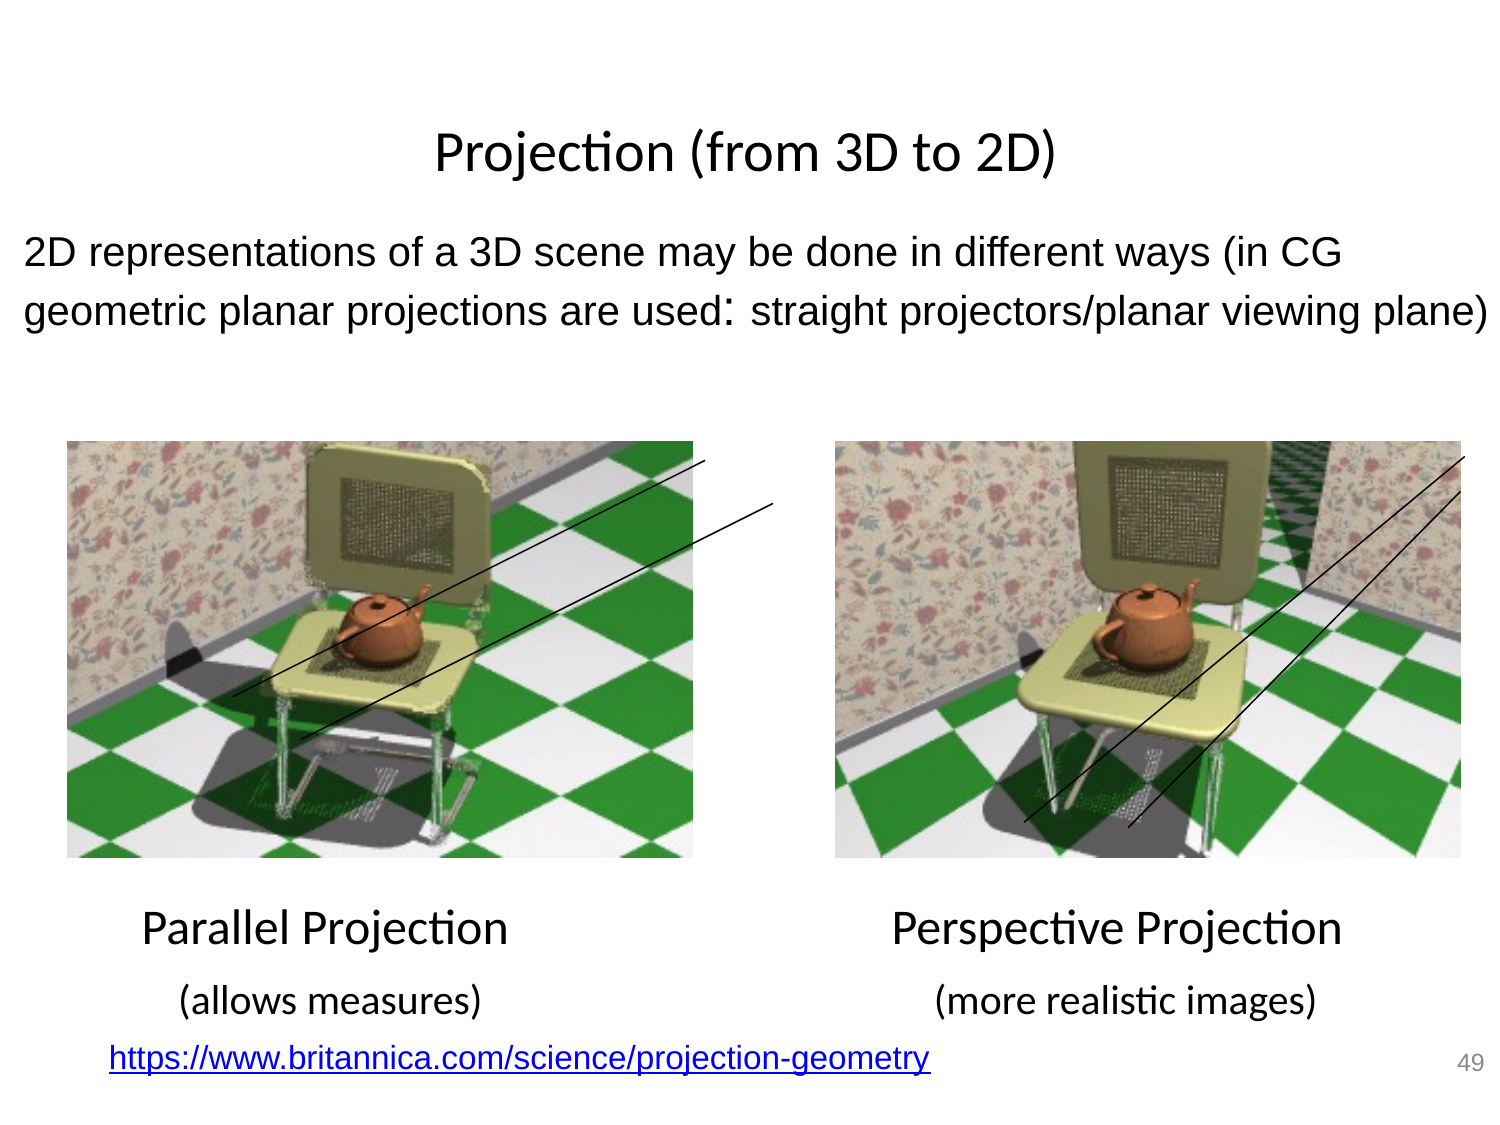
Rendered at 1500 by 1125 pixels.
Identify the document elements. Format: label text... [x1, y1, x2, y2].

list Parallel Projection Perspective Projection (allows measures) (more realistic images) [67, 887, 1418, 1094]
title Projection (from 3D to 2D) [71, 54, 1422, 217]
picture [835, 440, 1461, 858]
text_box 2D representations of a 3D scene may be done in different ways (in CG geometric planar projections are used: straight projectors/planar viewing plane) [8, 217, 1500, 343]
text_box https://www.britannica.com/science/projection-geometry [94, 1029, 1022, 1124]
picture [67, 440, 693, 858]
slide_number 49 [1149, 1024, 1500, 1100]
